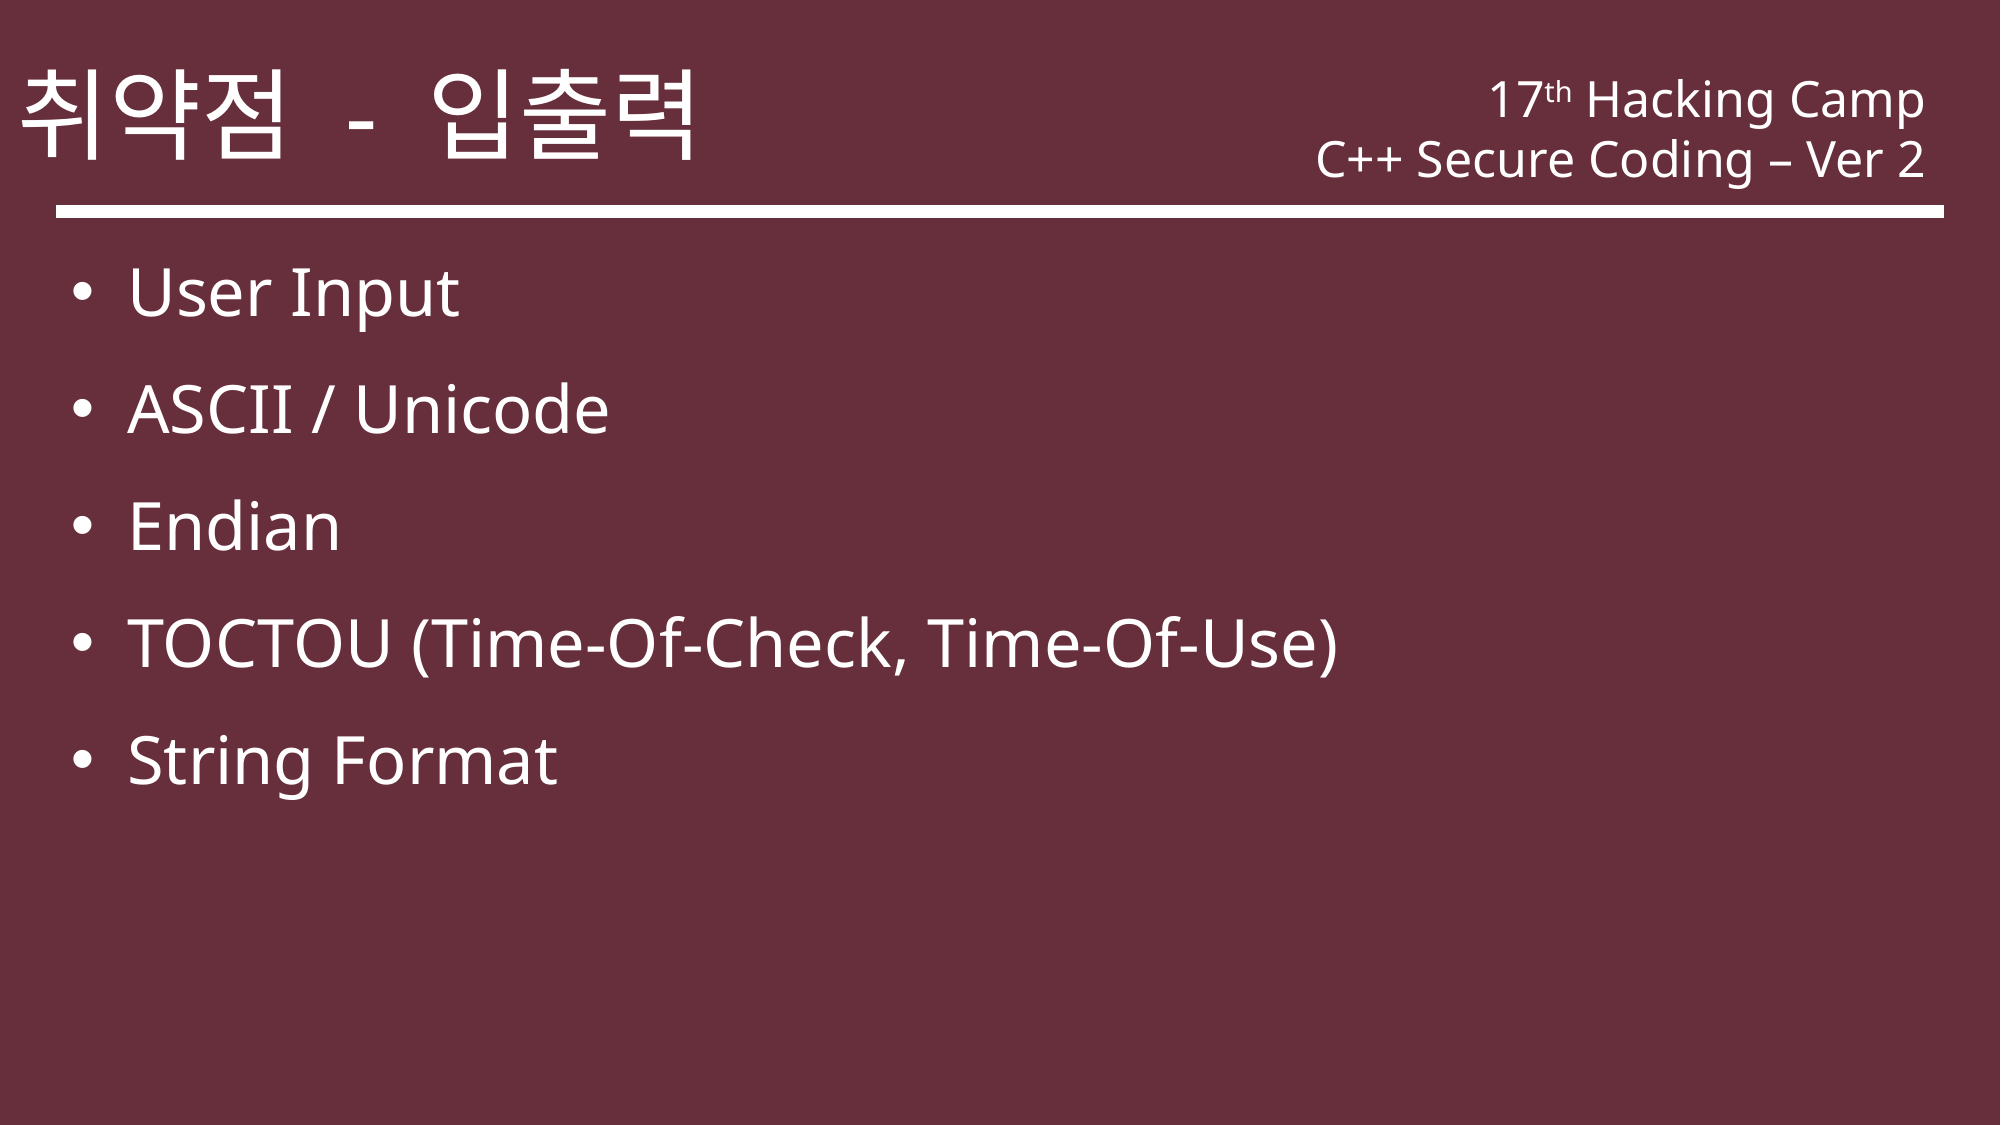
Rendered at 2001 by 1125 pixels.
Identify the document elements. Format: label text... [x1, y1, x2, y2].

text_box 17th Hacking Camp C++ Secure Coding – Ver 2 [1300, 59, 1942, 195]
text_box User Input ASCII / Unicode Endian TOCTOU (Time-Of-Check, Time-Of-Use) String Format [55, 226, 1945, 1075]
text_box 취약점 - 입출력 [2, 44, 719, 180]
